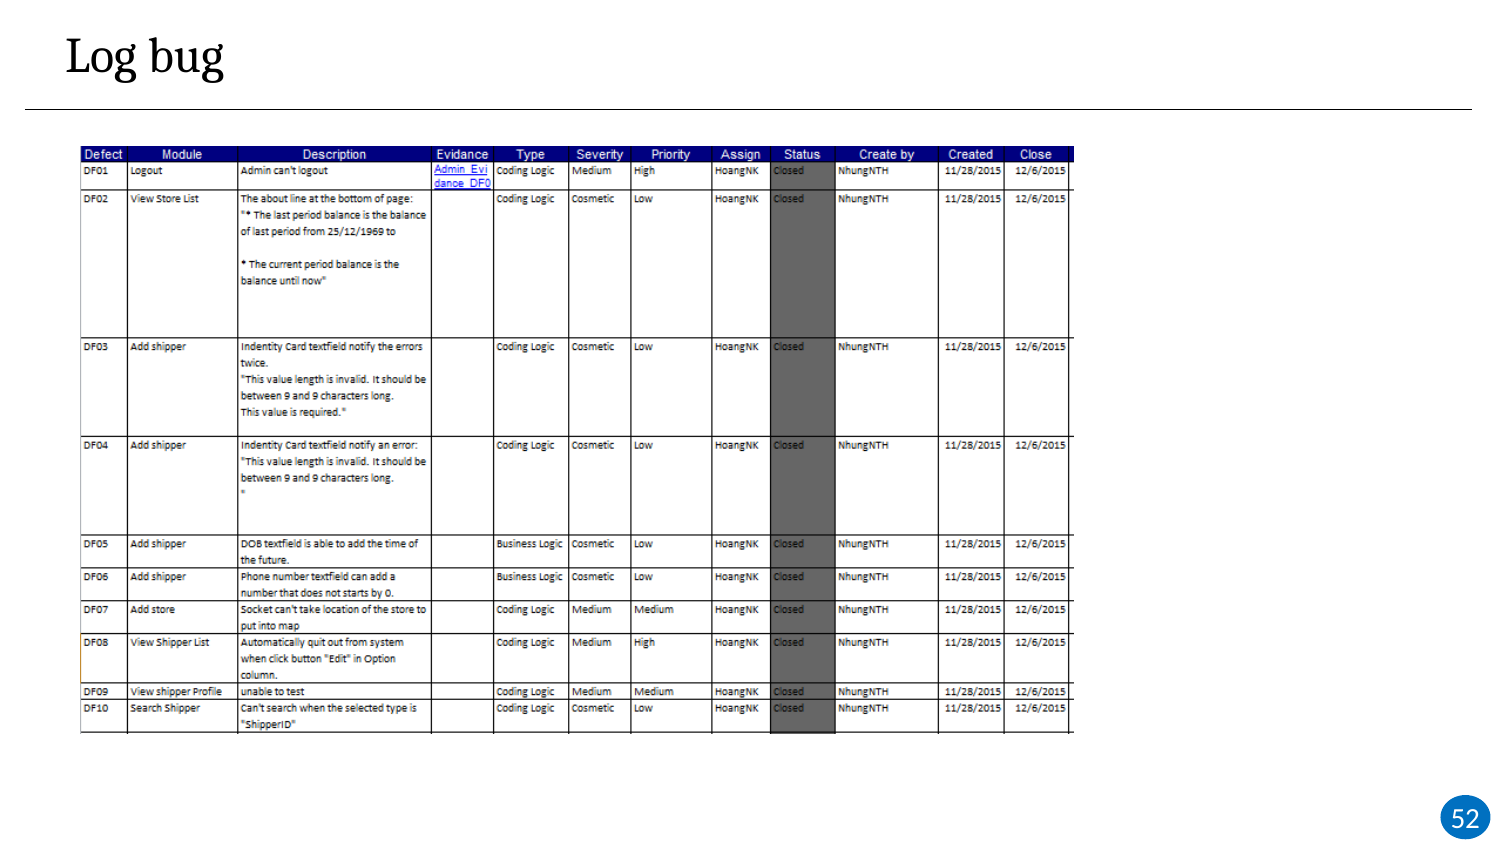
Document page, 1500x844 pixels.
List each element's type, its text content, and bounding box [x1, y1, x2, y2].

picture [80, 146, 1074, 735]
text_box 52 [1439, 794, 1492, 841]
title Log bug [50, 9, 1105, 103]
